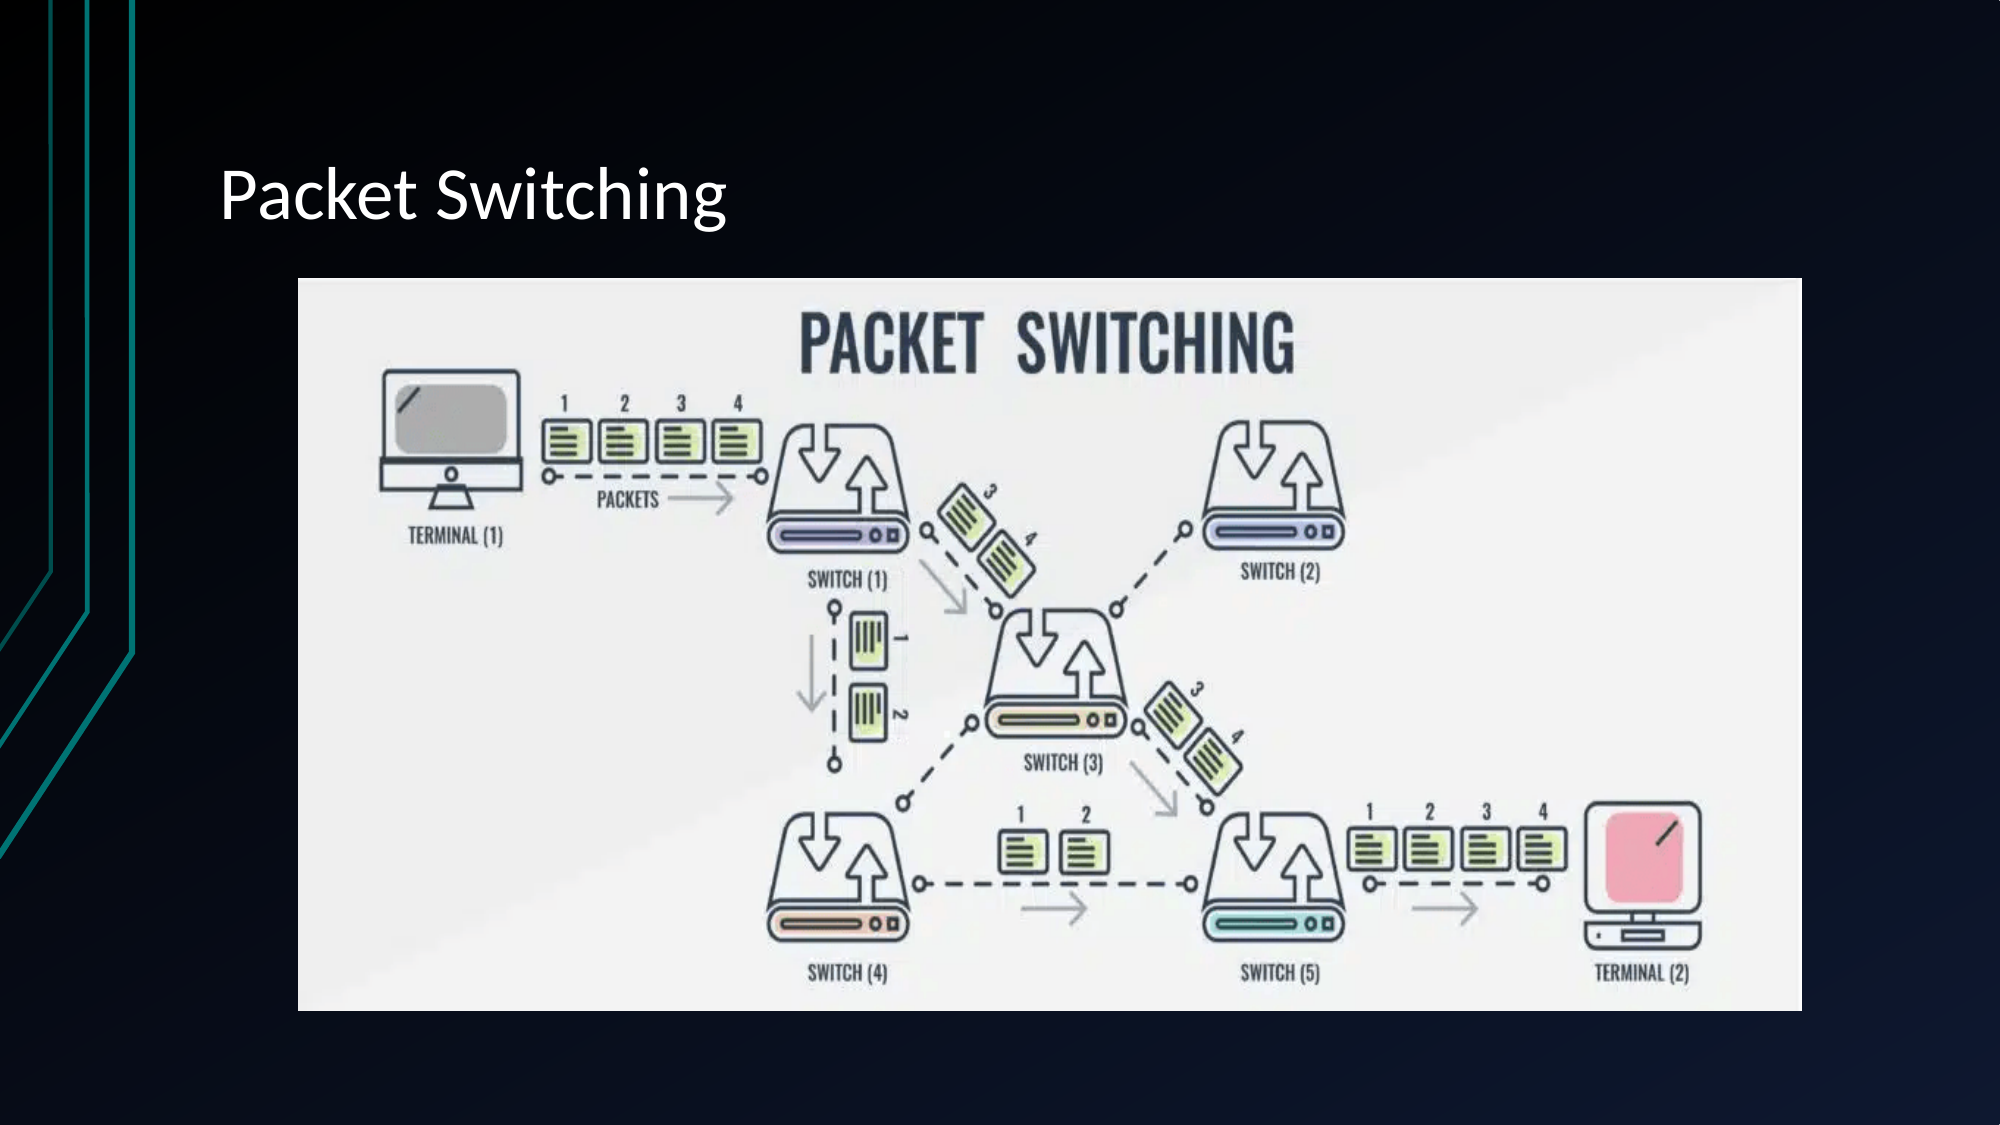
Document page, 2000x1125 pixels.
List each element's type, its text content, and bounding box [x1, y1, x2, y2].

title Packet Switching [199, 45, 1900, 246]
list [297, 278, 1802, 1012]
